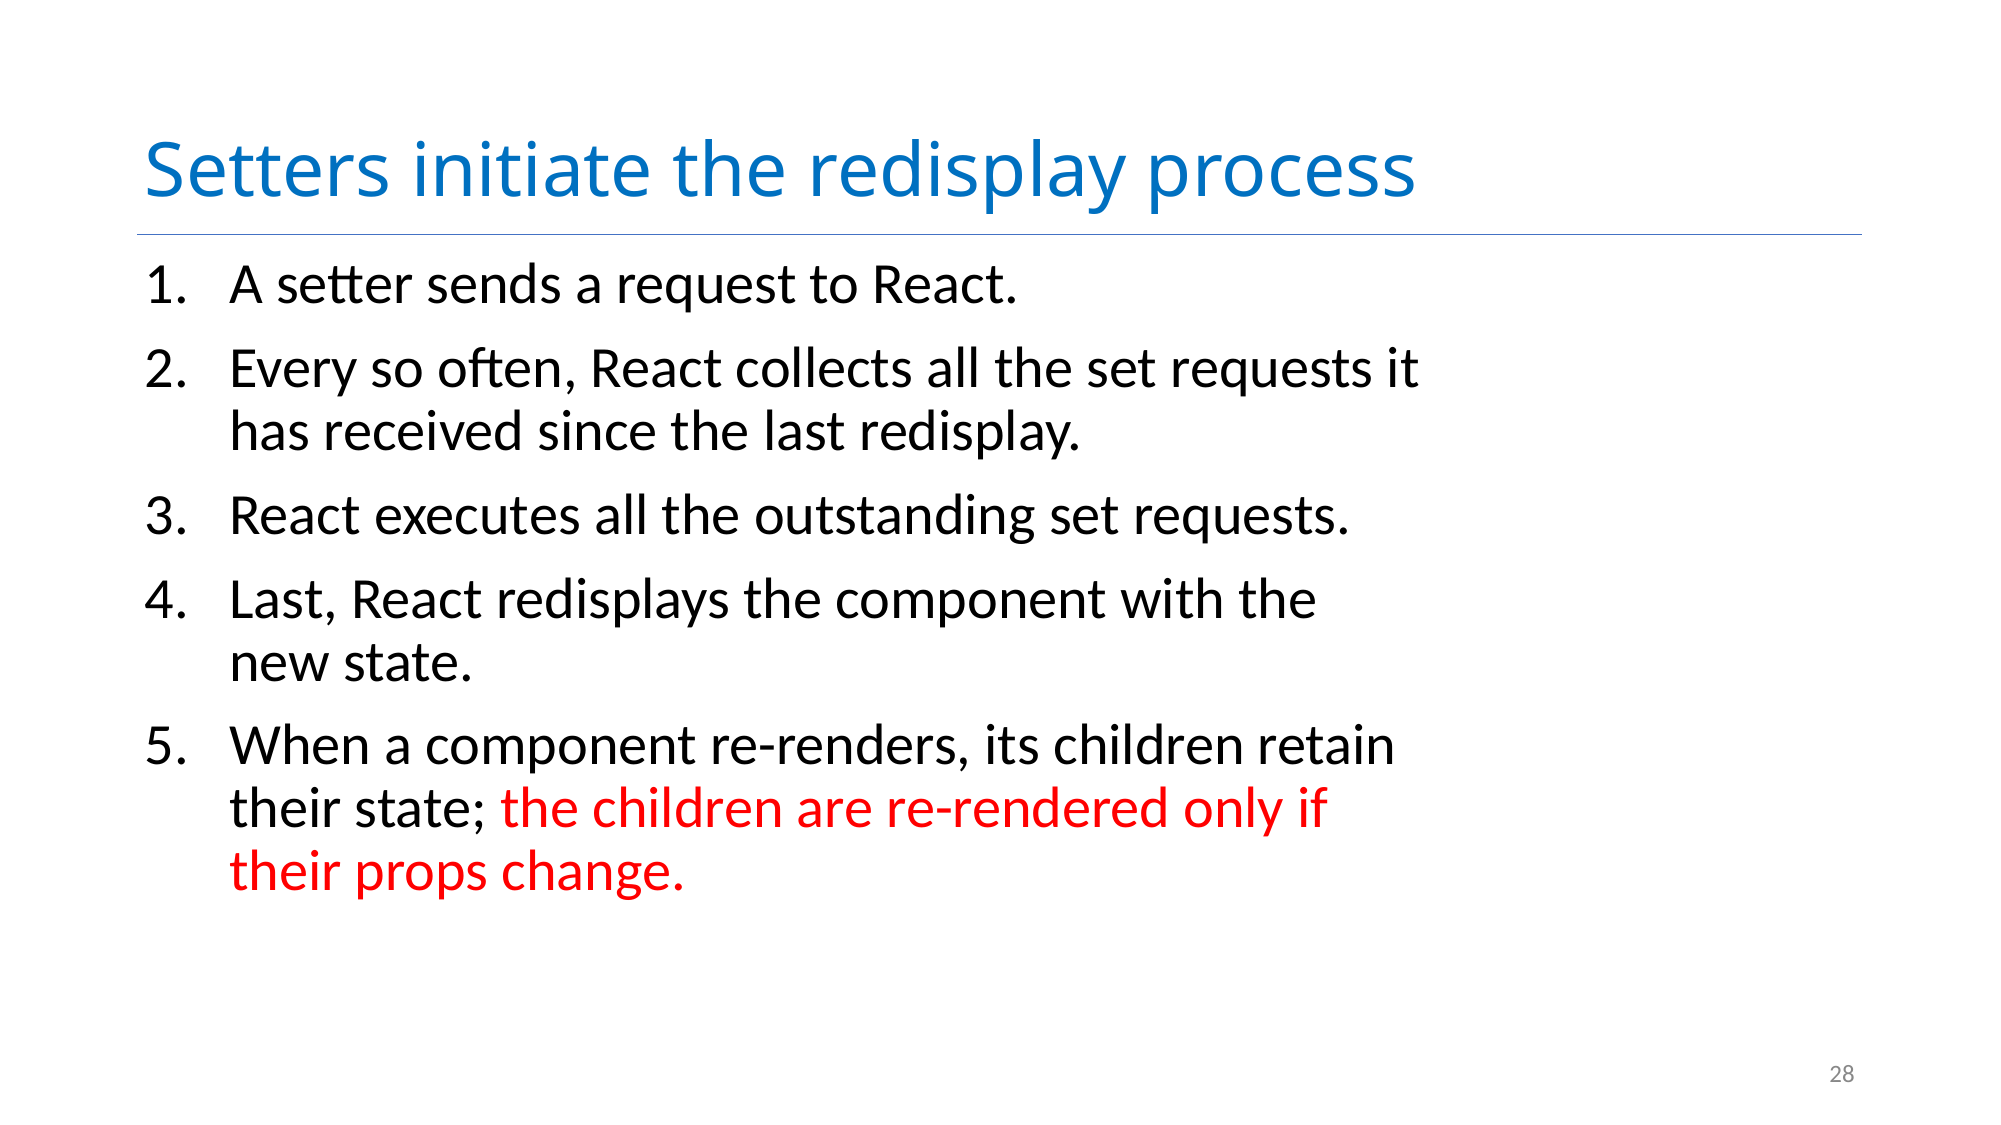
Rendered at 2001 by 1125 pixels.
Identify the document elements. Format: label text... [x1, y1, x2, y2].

slide_number 28 [1819, 1051, 1863, 1094]
list A setter sends a request to React. Every so often, React collects all the set requests it has received since the last redisplay. React executes all the outstanding set requests. Last, React redisplays the component with the new state. When a component re-renders, its children retain their state; the children are re-rendered only if their props change. [136, 245, 1432, 961]
title Setters initiate the redisplay process [136, 2, 1863, 221]
